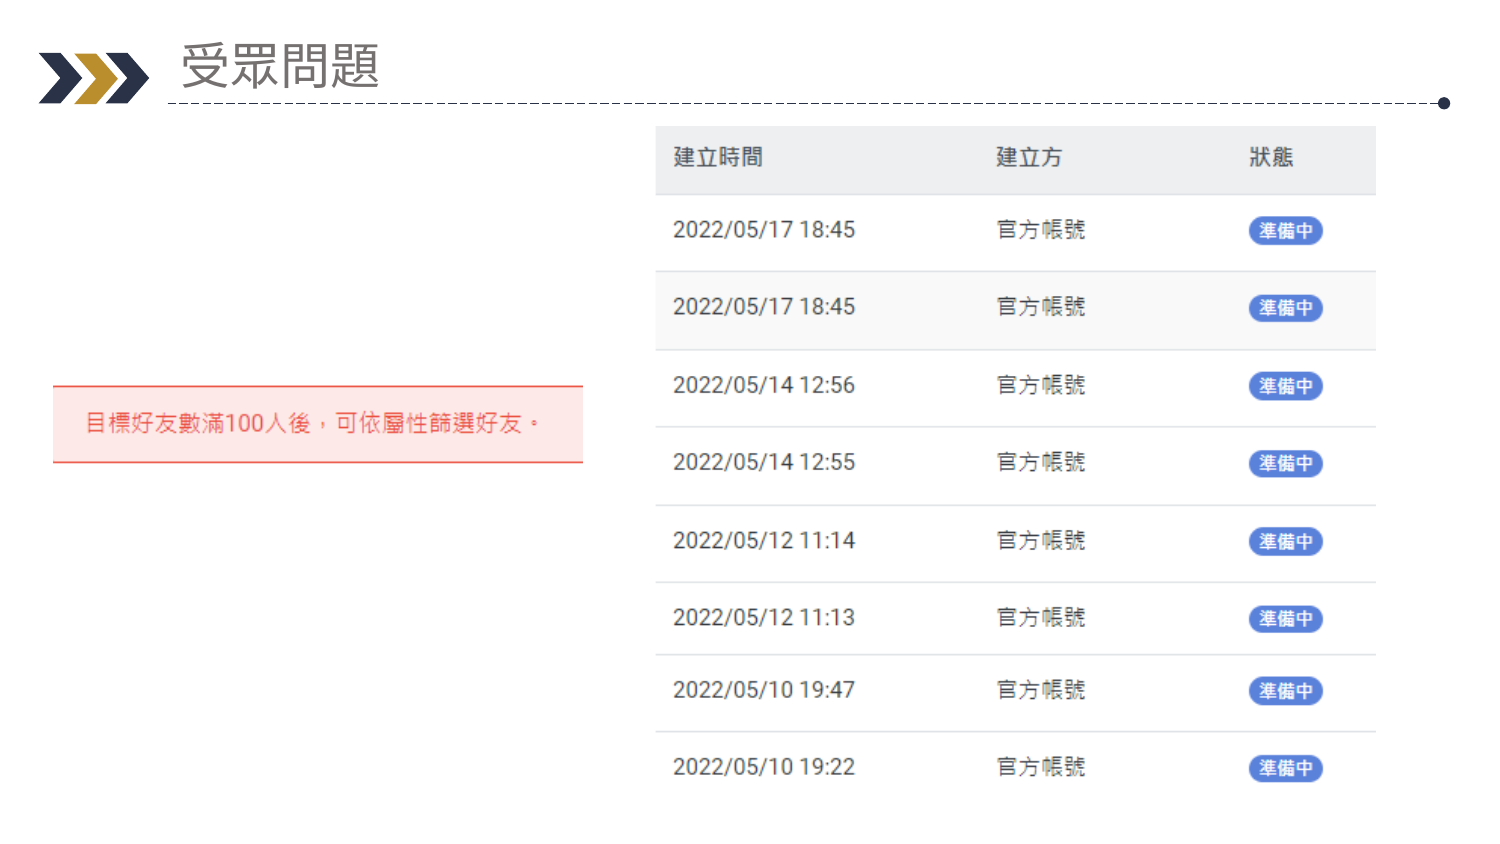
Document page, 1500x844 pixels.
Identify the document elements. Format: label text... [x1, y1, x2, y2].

picture [53, 378, 583, 465]
text_box [71, 52, 120, 106]
text_box [103, 51, 151, 105]
picture [655, 126, 1377, 807]
text_box 受眾問題 [165, 27, 396, 103]
text_box [36, 51, 84, 105]
